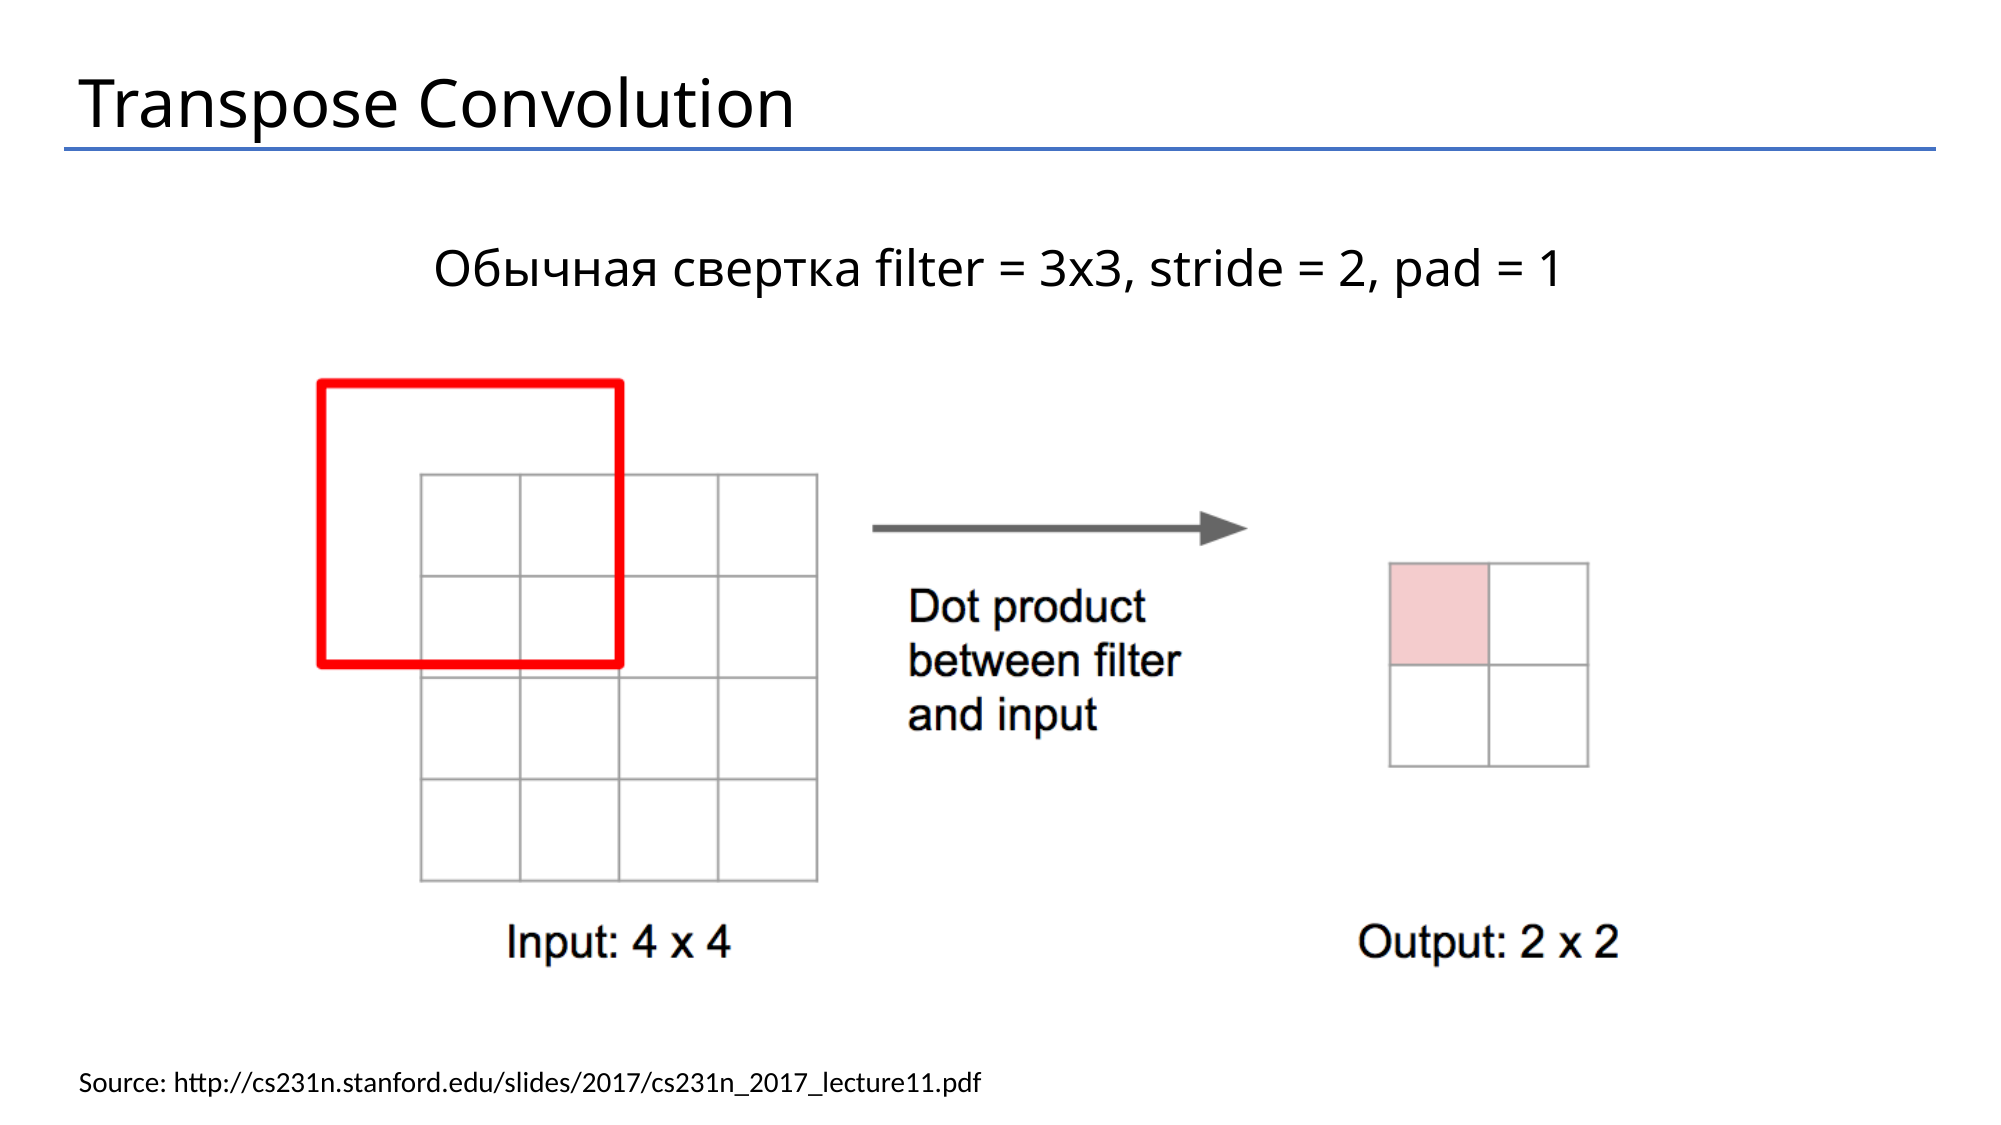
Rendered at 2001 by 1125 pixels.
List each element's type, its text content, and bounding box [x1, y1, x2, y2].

picture [256, 349, 1744, 1012]
text_box Обычная свертка filter = 3х3, stride = 2, pad = 1 [418, 229, 1582, 304]
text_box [63, 52, 1936, 149]
text_box Source: http://cs231n.stanford.edu/slides/2017/cs231n_2017_lecture11.pdf [63, 1055, 1784, 1106]
